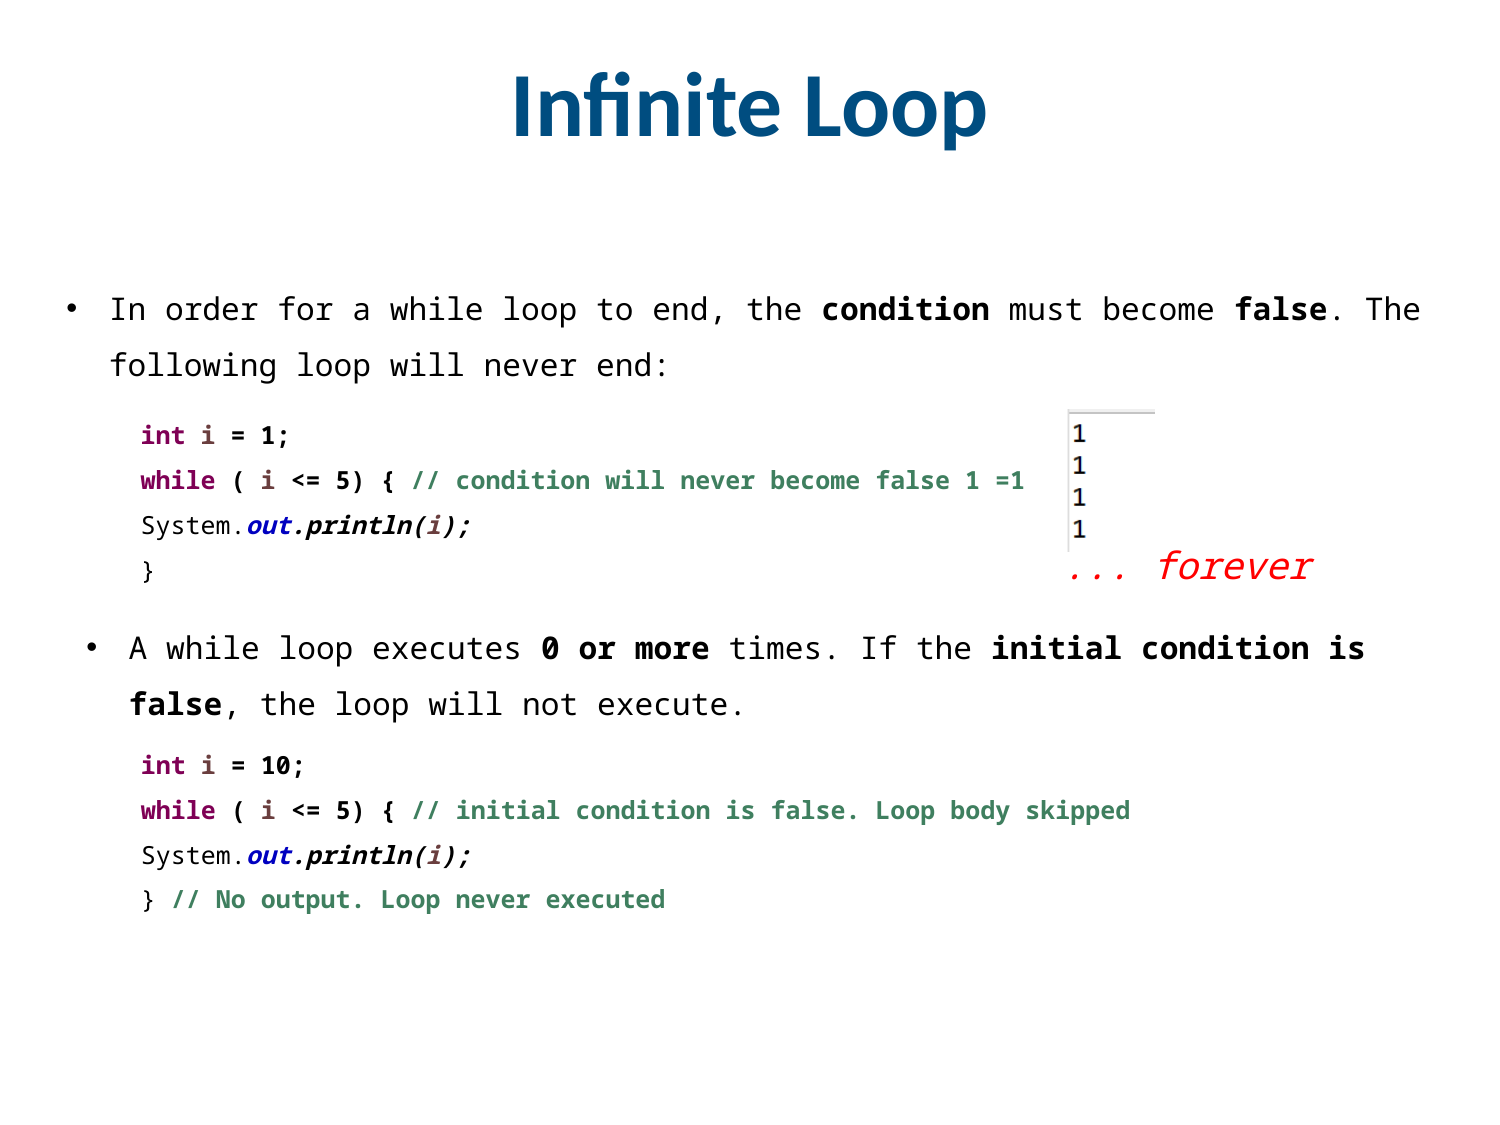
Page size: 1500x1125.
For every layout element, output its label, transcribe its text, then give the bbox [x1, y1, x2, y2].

text_box ... forever [1048, 534, 1326, 595]
picture [1067, 409, 1155, 552]
text_box In order for a while loop to end, the condition must become false. The following loop will never end: [51, 262, 1449, 390]
text_box A while loop executes 0 or more times. If the initial condition is false, the loop will not execute. [71, 602, 1468, 730]
text_box int i = 1; while ( i <= 5) { // condition will never become false 1 =1 System.out.println(i); } [125, 397, 1155, 592]
text_box int i = 10; while ( i <= 5) { // initial condition is false. Loop body skipped System.out.println(i); } // No output. Loop never executed [126, 727, 1276, 922]
title Infinite Loop [75, 24, 1425, 175]
